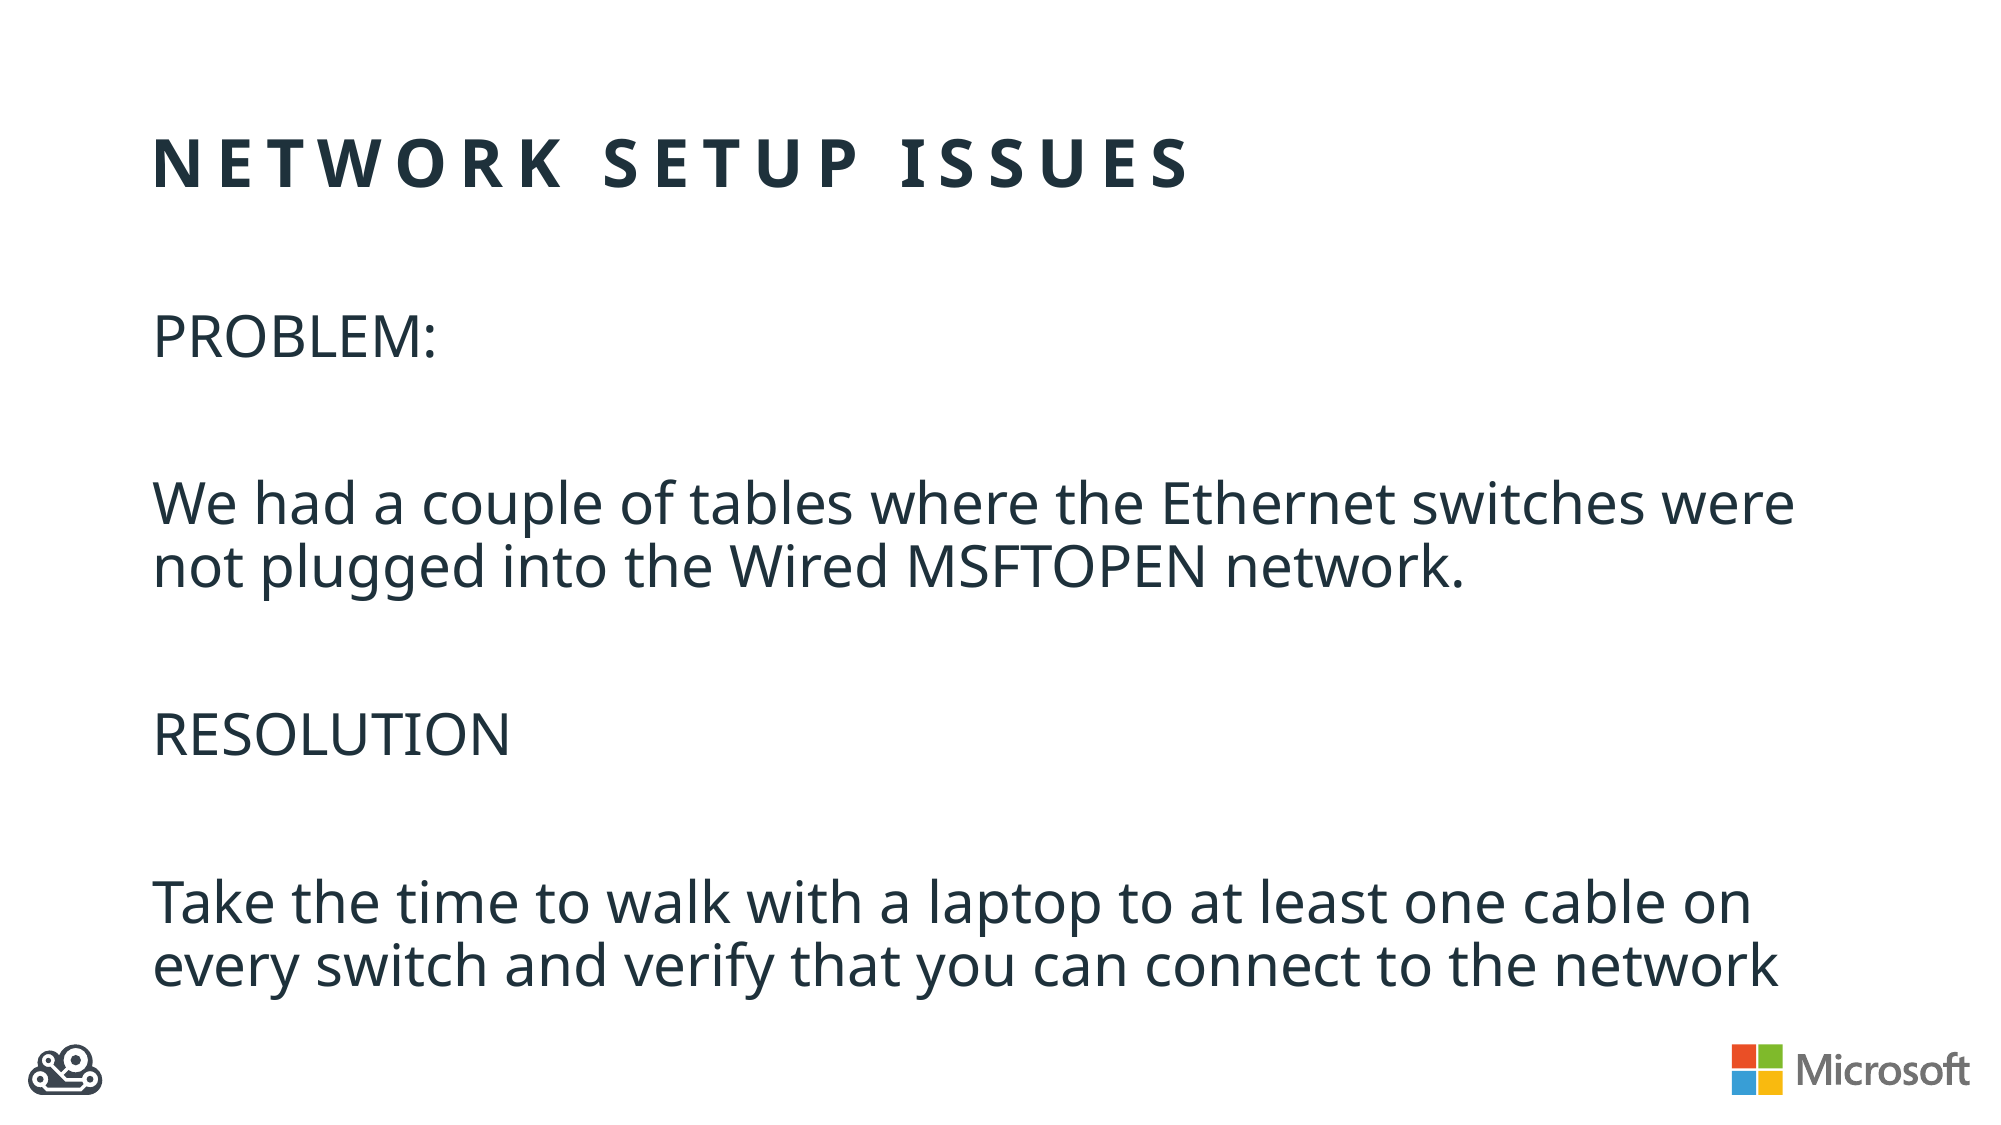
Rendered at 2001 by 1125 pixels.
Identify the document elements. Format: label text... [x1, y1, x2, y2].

list PROBLEM: We had a couple of tables where the Ethernet switches were not plugged into the Wired MSFTOPEN network. RESOLUTION Take the time to walk with a laptop to at least one cable on every switch and verify that you can connect to the network [137, 299, 1863, 1014]
title Network setup issues [135, 57, 1860, 275]
